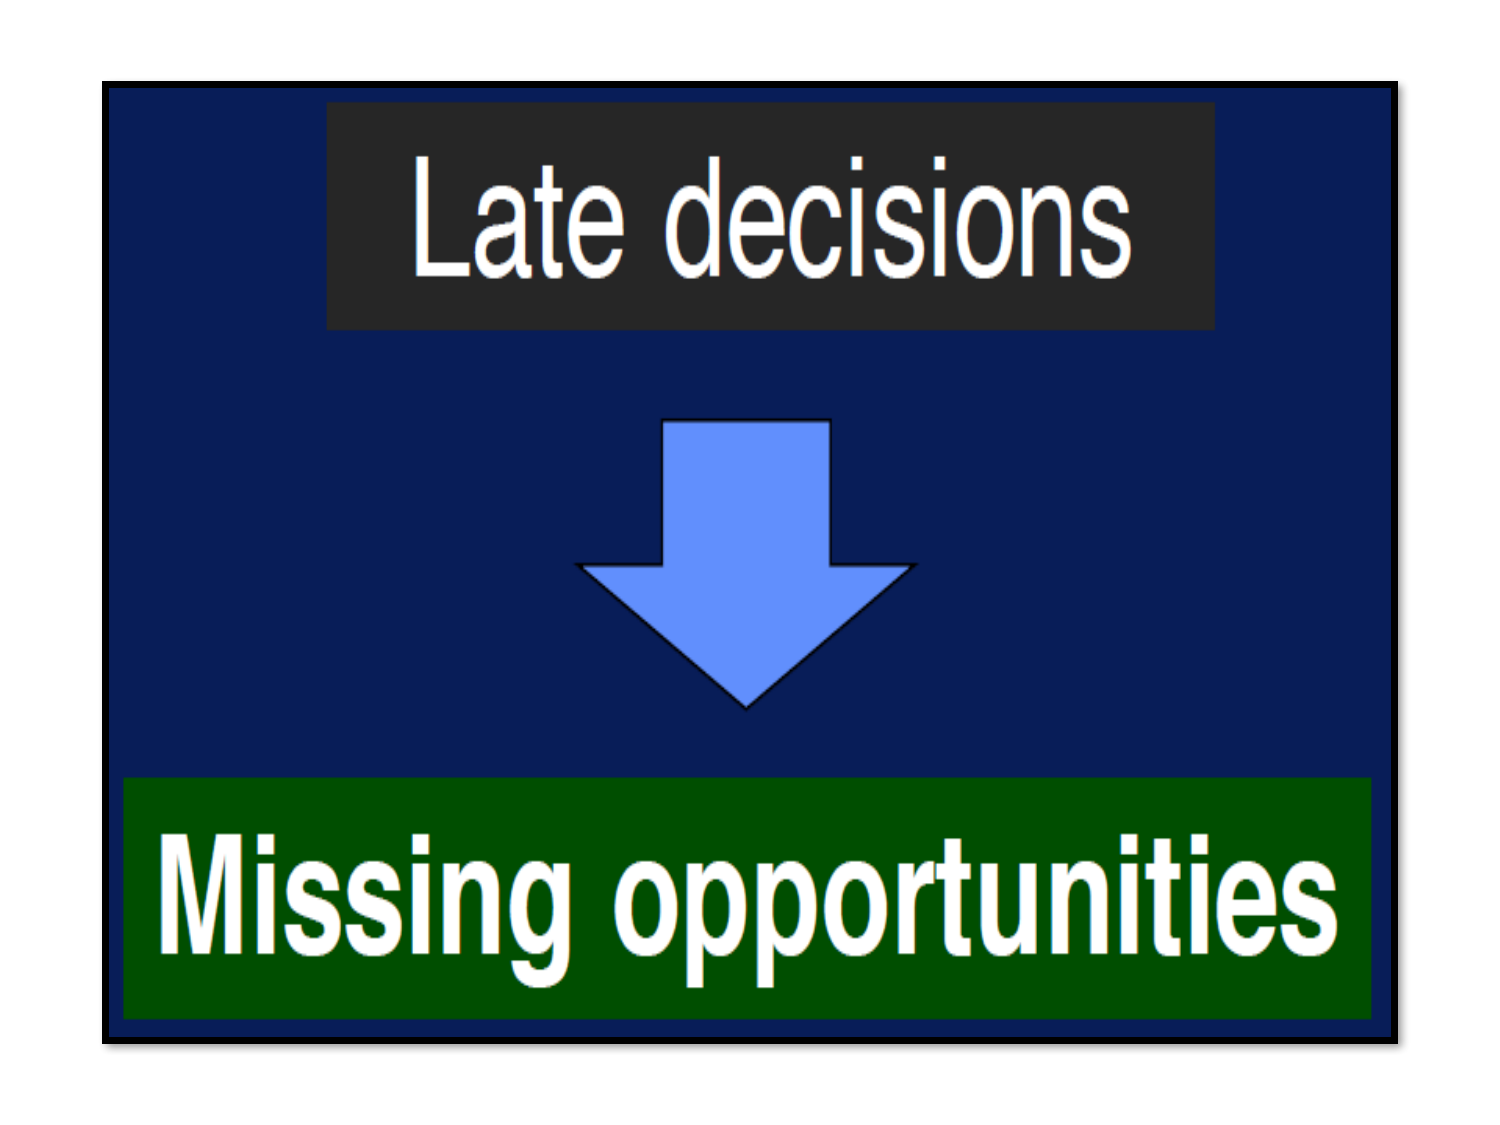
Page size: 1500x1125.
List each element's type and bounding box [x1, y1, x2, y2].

picture [108, 87, 1392, 1038]
